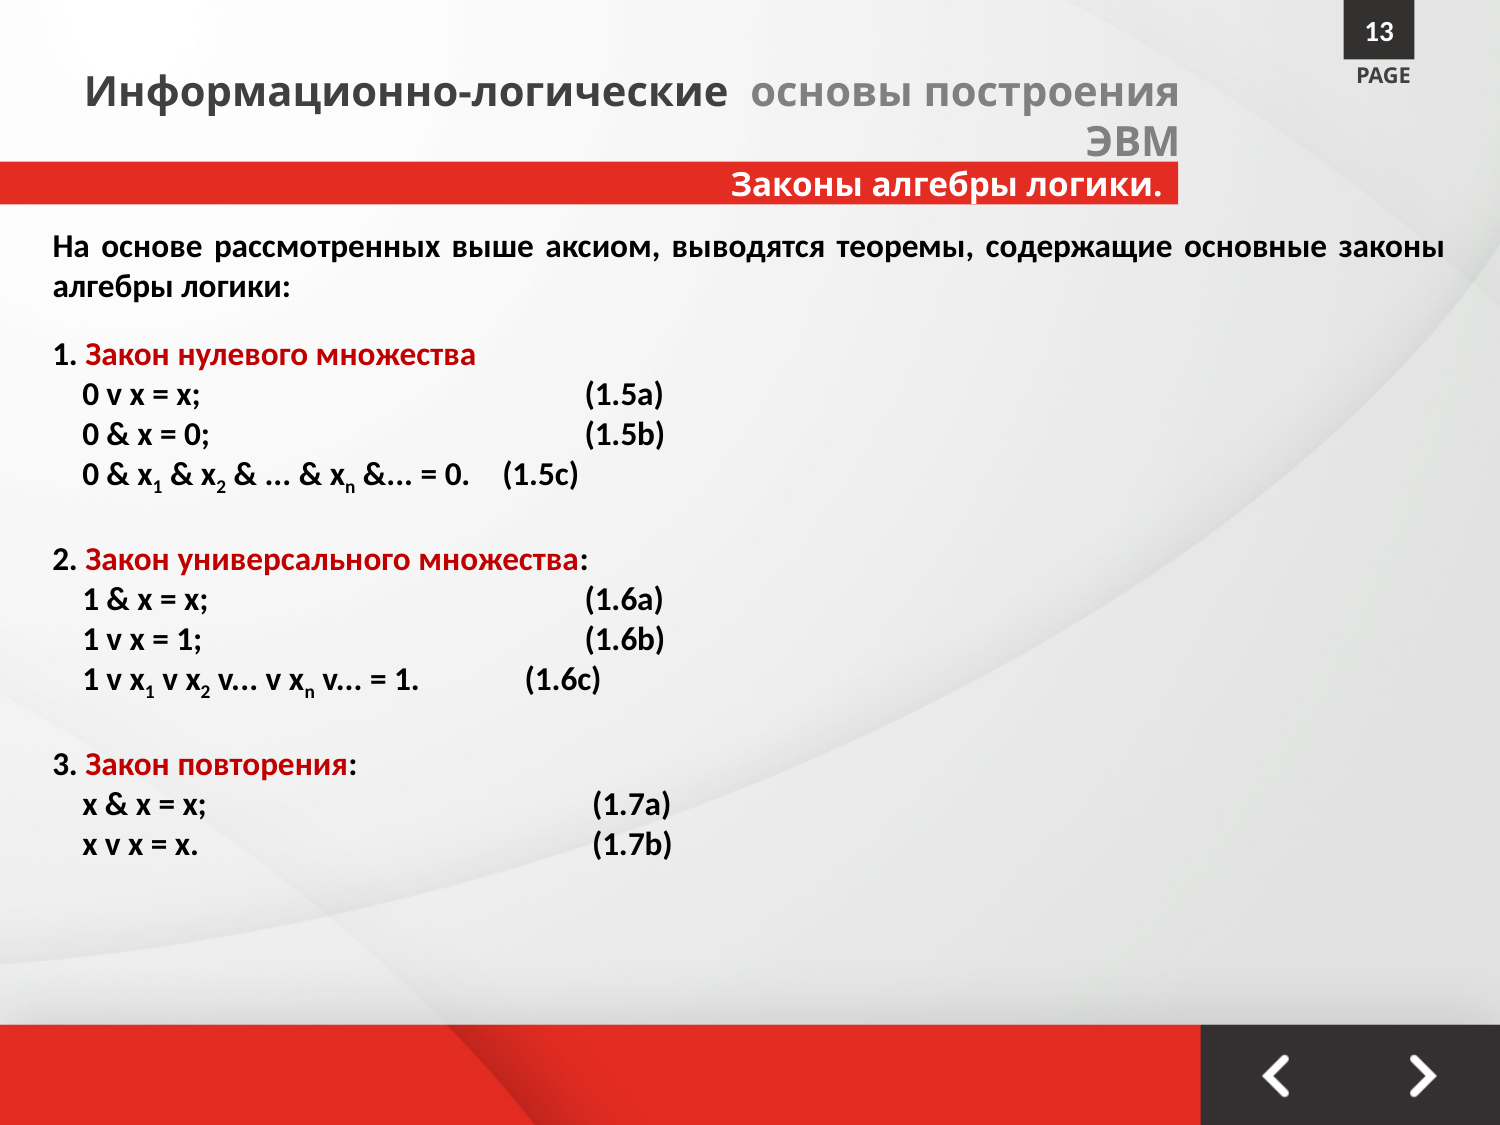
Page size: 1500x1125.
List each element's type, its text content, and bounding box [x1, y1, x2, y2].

text_box На основе рассмотренных выше аксиом, выводятся теоремы, содержащие основные законы алгебры логики: [37, 216, 1463, 312]
text_box 13 [1342, 0, 1417, 61]
picture [0, 0, 1500, 1125]
text_box Информационно-логические основы построения ЭВМ [22, 57, 1196, 173]
text_box 1. Закон нулевого множества 0 v x = x; (1.5a) 0 & x = 0; (1.5b) 0 & x1 & x2 & ... & xn &... = 0. (1.5c) 2. Закон универсального множества: 1 & x = x; (1.6a) 1 v x = 1; (1.6b) 1 v x1 v x2 v... v xn v... = 1. (1.6c) 3. Закон повторения: x & x = x; (1.7a) x v x = x. (1.7b) [37, 324, 1463, 910]
text_box PAGE [1341, 54, 1426, 96]
subtitle Законы алгебры логики. [0, 161, 1179, 205]
